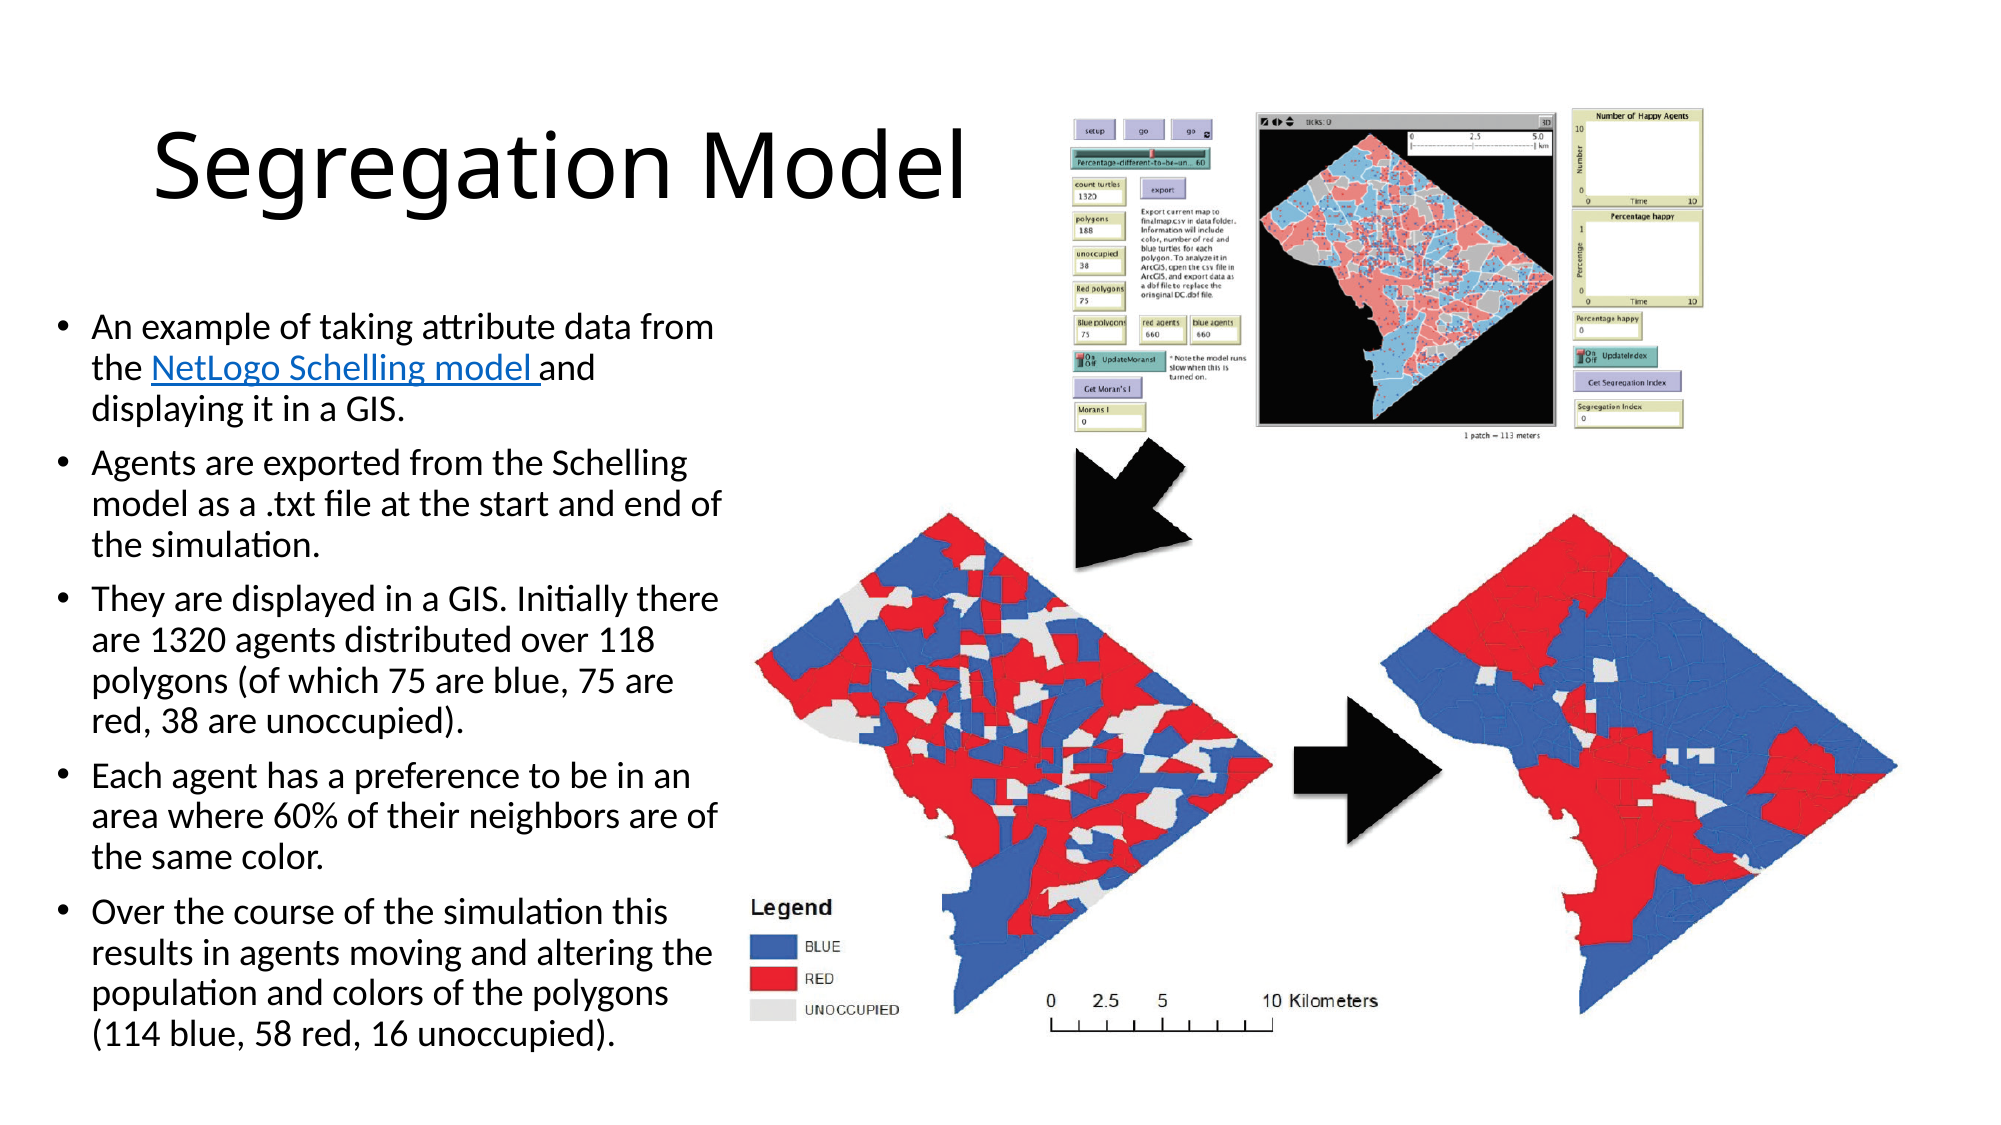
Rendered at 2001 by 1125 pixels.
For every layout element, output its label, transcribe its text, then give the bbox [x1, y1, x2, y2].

title Segregation Model [137, 59, 693, 278]
list An example of taking attribute data from the NetLogo Schelling model and displaying it in a GIS. Agents are exported from the Schelling model as a .txt file at the start and end of the simulation. They are displayed in a GIS. Initially there are 1320 agents distributed over 118 polygons (of which 75 are blue, 75 are red, 38 are unoccupied). Each agent has a preference to be in an area where 60% of their neighbors are of the same color. Over the course of the simulation this results in agents moving and altering the population and colors of the polygons (114 blue, 58 red, 16 unoccupied). [41, 299, 747, 1066]
picture [693, 59, 1959, 1040]
